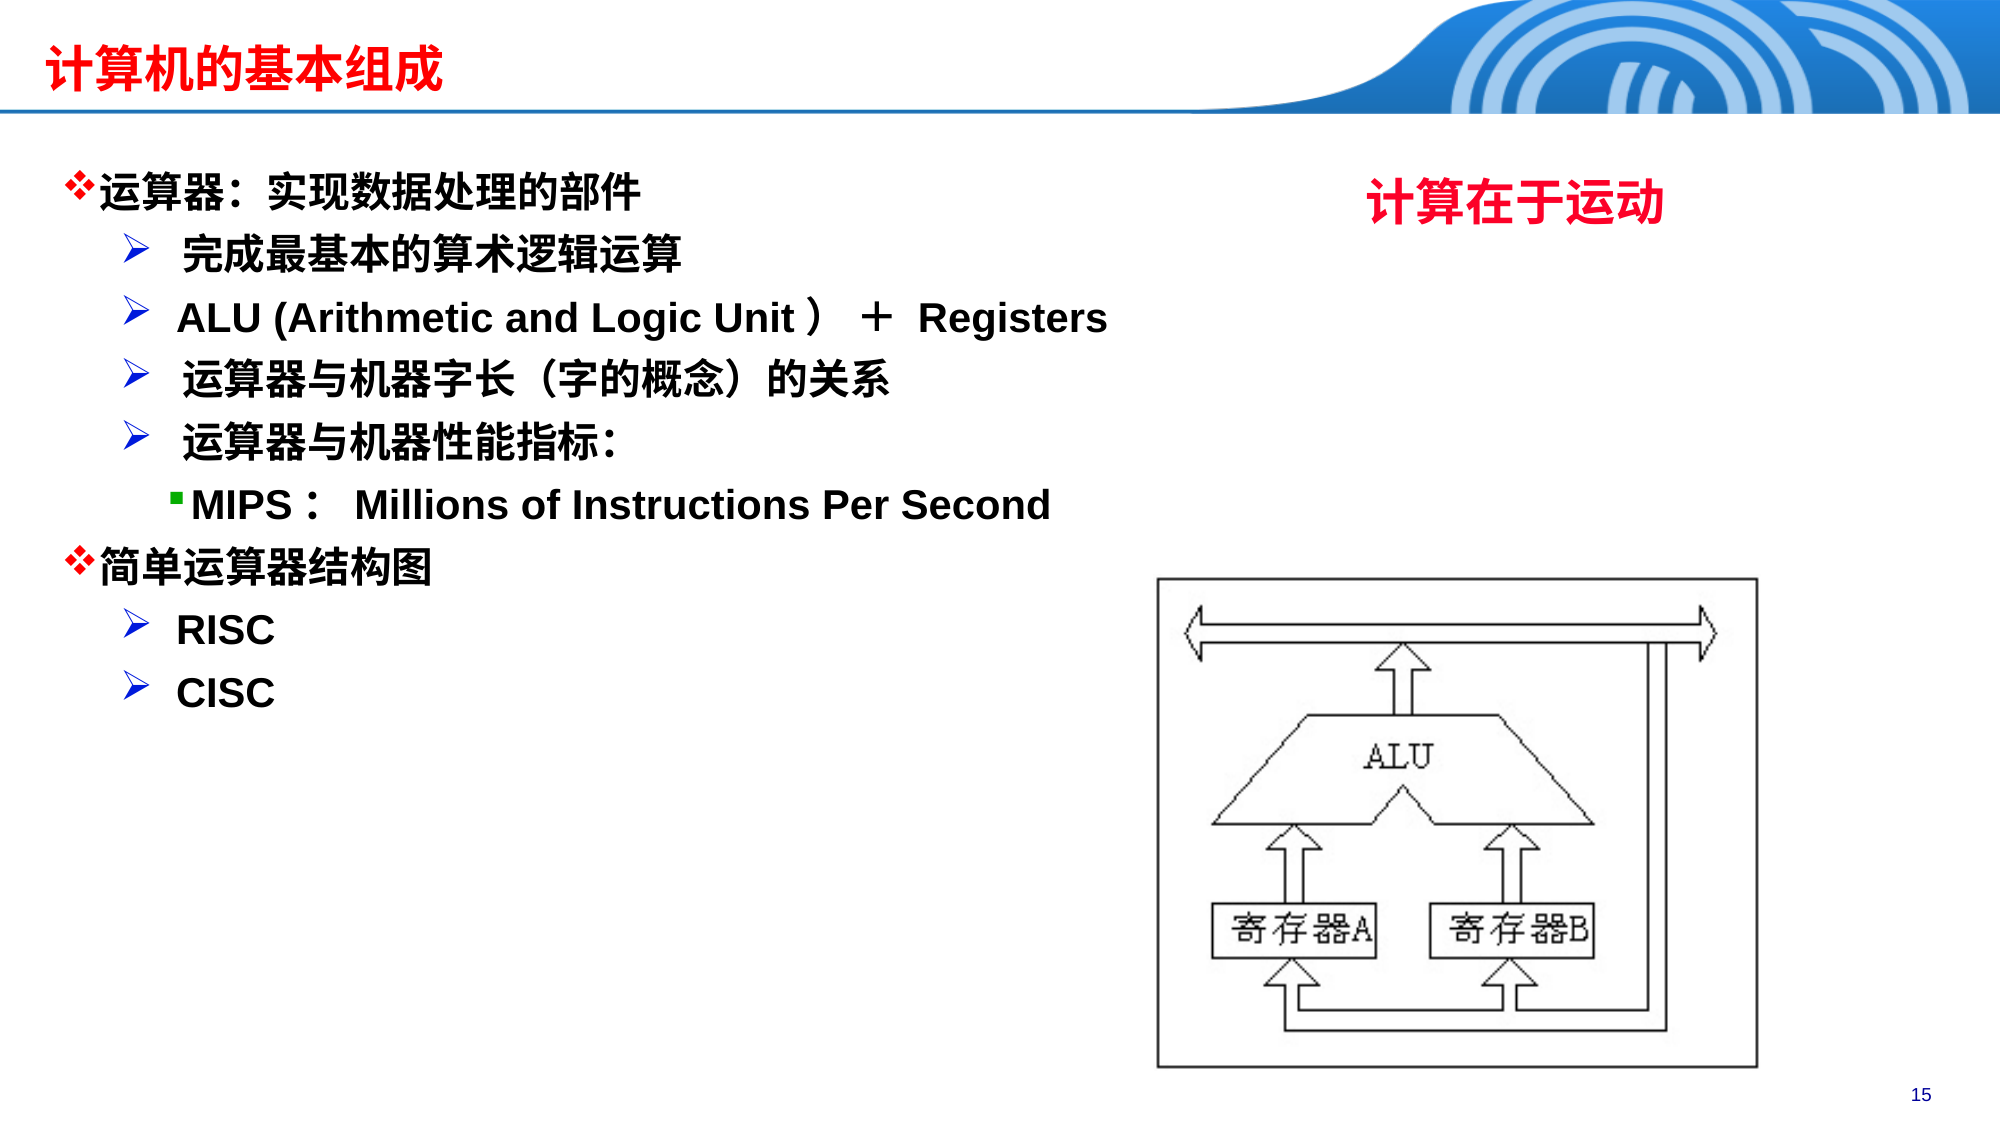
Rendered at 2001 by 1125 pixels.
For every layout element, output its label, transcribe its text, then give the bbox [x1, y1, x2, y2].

picture [0, 0, 2000, 114]
title 计算机的基本组成 [0, 40, 741, 196]
text_box 计算在于运动 [1351, 172, 2000, 300]
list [1153, 574, 1761, 1071]
list 运算器：实现数据处理的部件 完成最基本的算术逻辑运算 ALU (Arithmetic and Logic Unit） ＋ Registers 运算器与机器字长（字的概念）的关系 运算器与机器性能指标： MIPS：Millions of Instructions Per Second 简单运算器结构图 RISC CISC [50, 148, 1430, 701]
